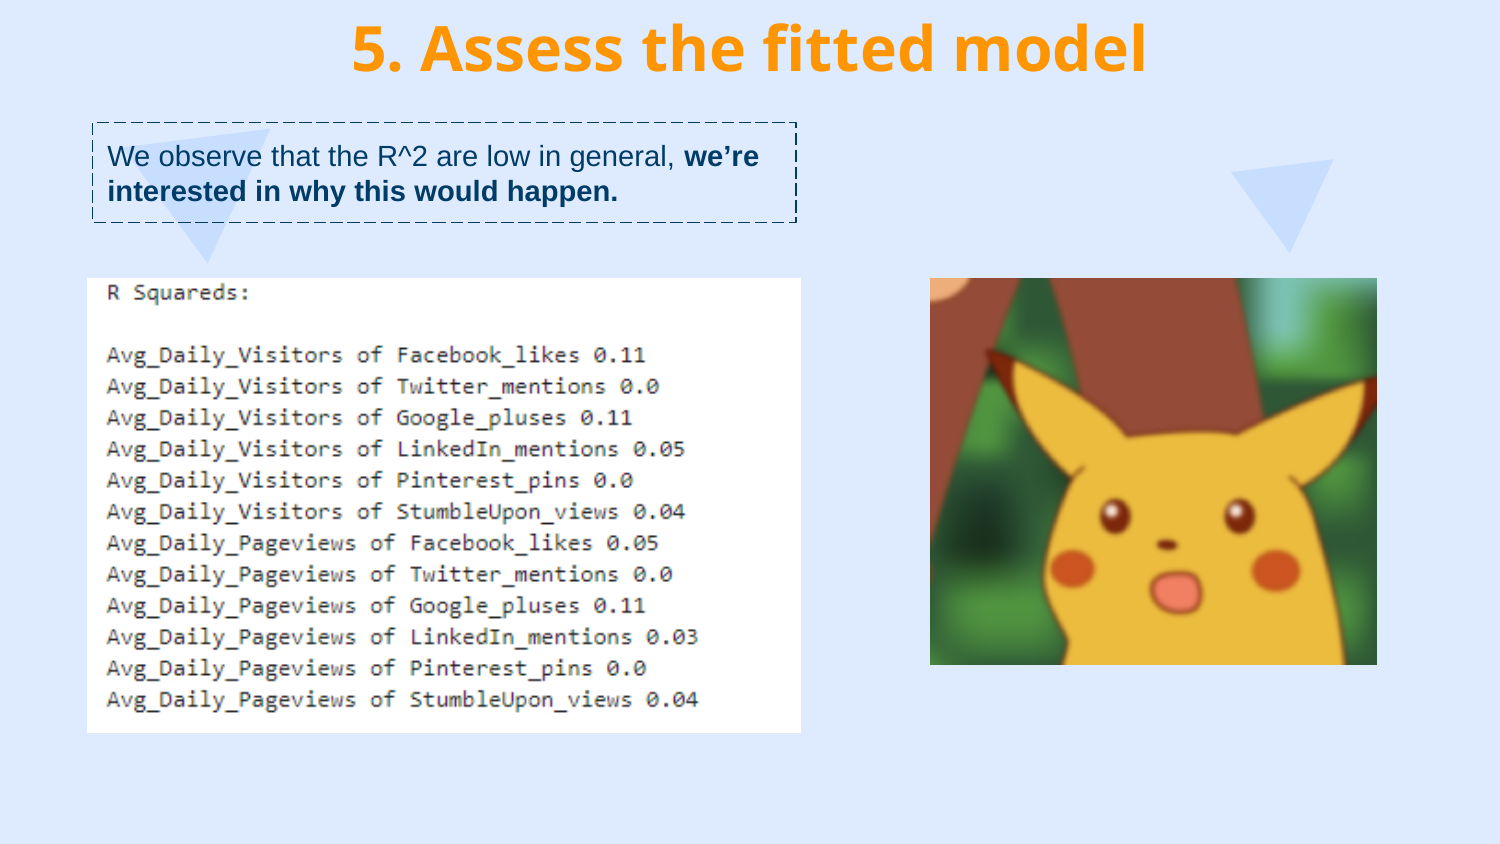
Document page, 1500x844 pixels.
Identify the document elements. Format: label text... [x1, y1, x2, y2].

picture [930, 278, 1377, 665]
picture [86, 278, 802, 734]
text_box We observe that the R^2 are low in general, we’re interested in why this would happen. [92, 122, 796, 223]
text_box 5. Assess the fitted model [0, 0, 1500, 99]
